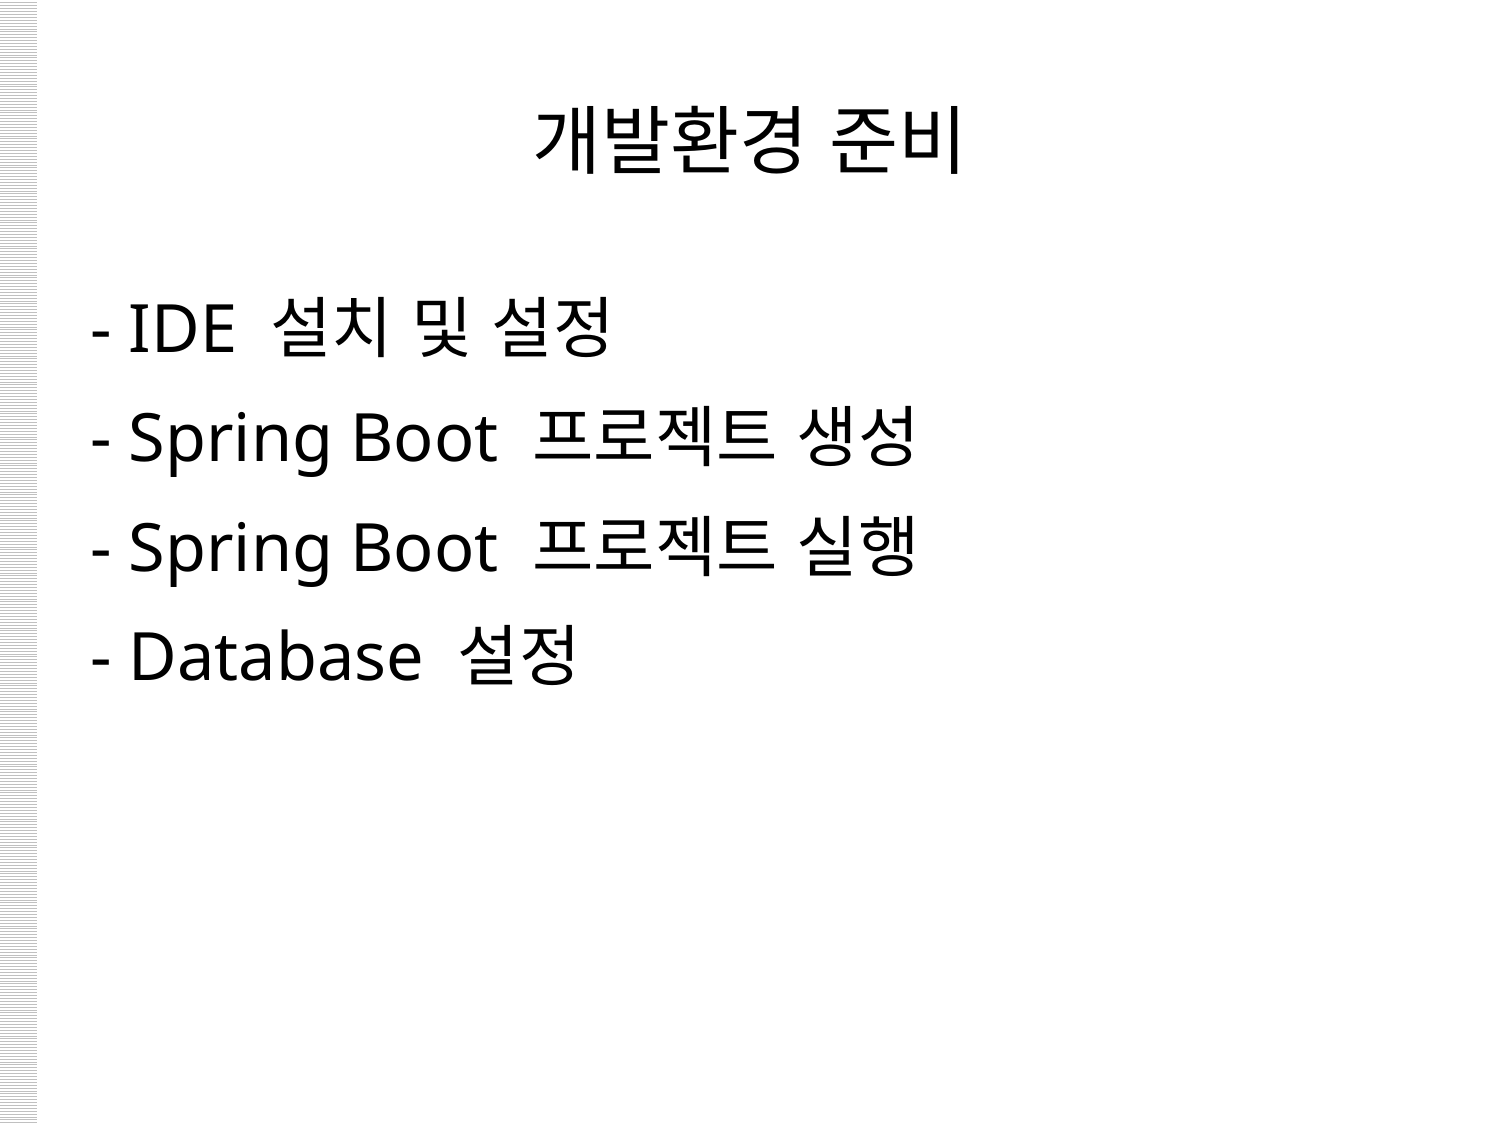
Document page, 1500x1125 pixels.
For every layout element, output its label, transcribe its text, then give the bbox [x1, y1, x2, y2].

title 개발환경 준비 [75, 45, 1425, 233]
list - IDE 설치 및 설정 - Spring Boot 프로젝트 생성 - Spring Boot 프로젝트 실행 - Database 설정 [75, 262, 1425, 1005]
